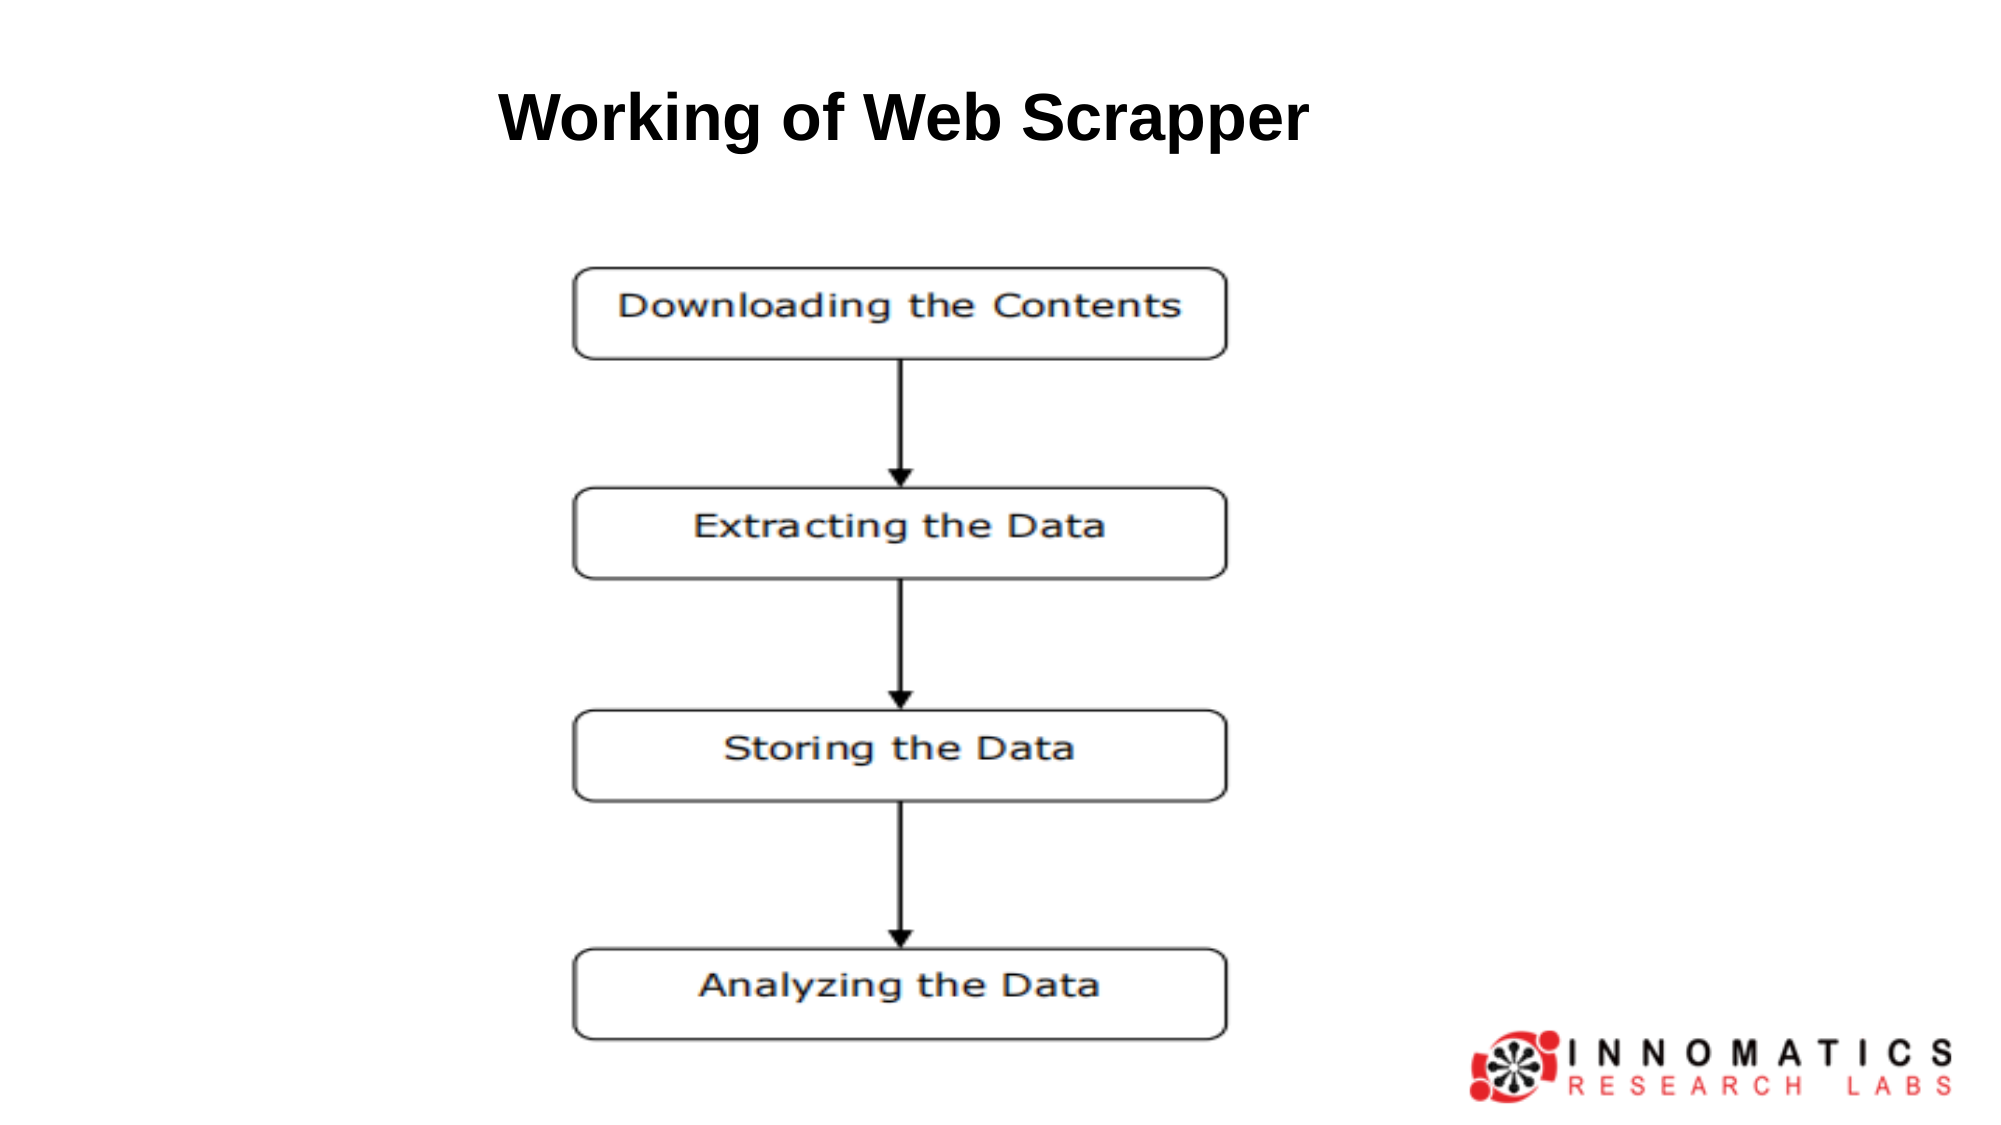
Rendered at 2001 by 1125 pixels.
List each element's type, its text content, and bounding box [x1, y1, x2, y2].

picture [1445, 1014, 1975, 1125]
text_box Working of Web Scrapper [483, 66, 1404, 161]
picture [503, 254, 1416, 1080]
